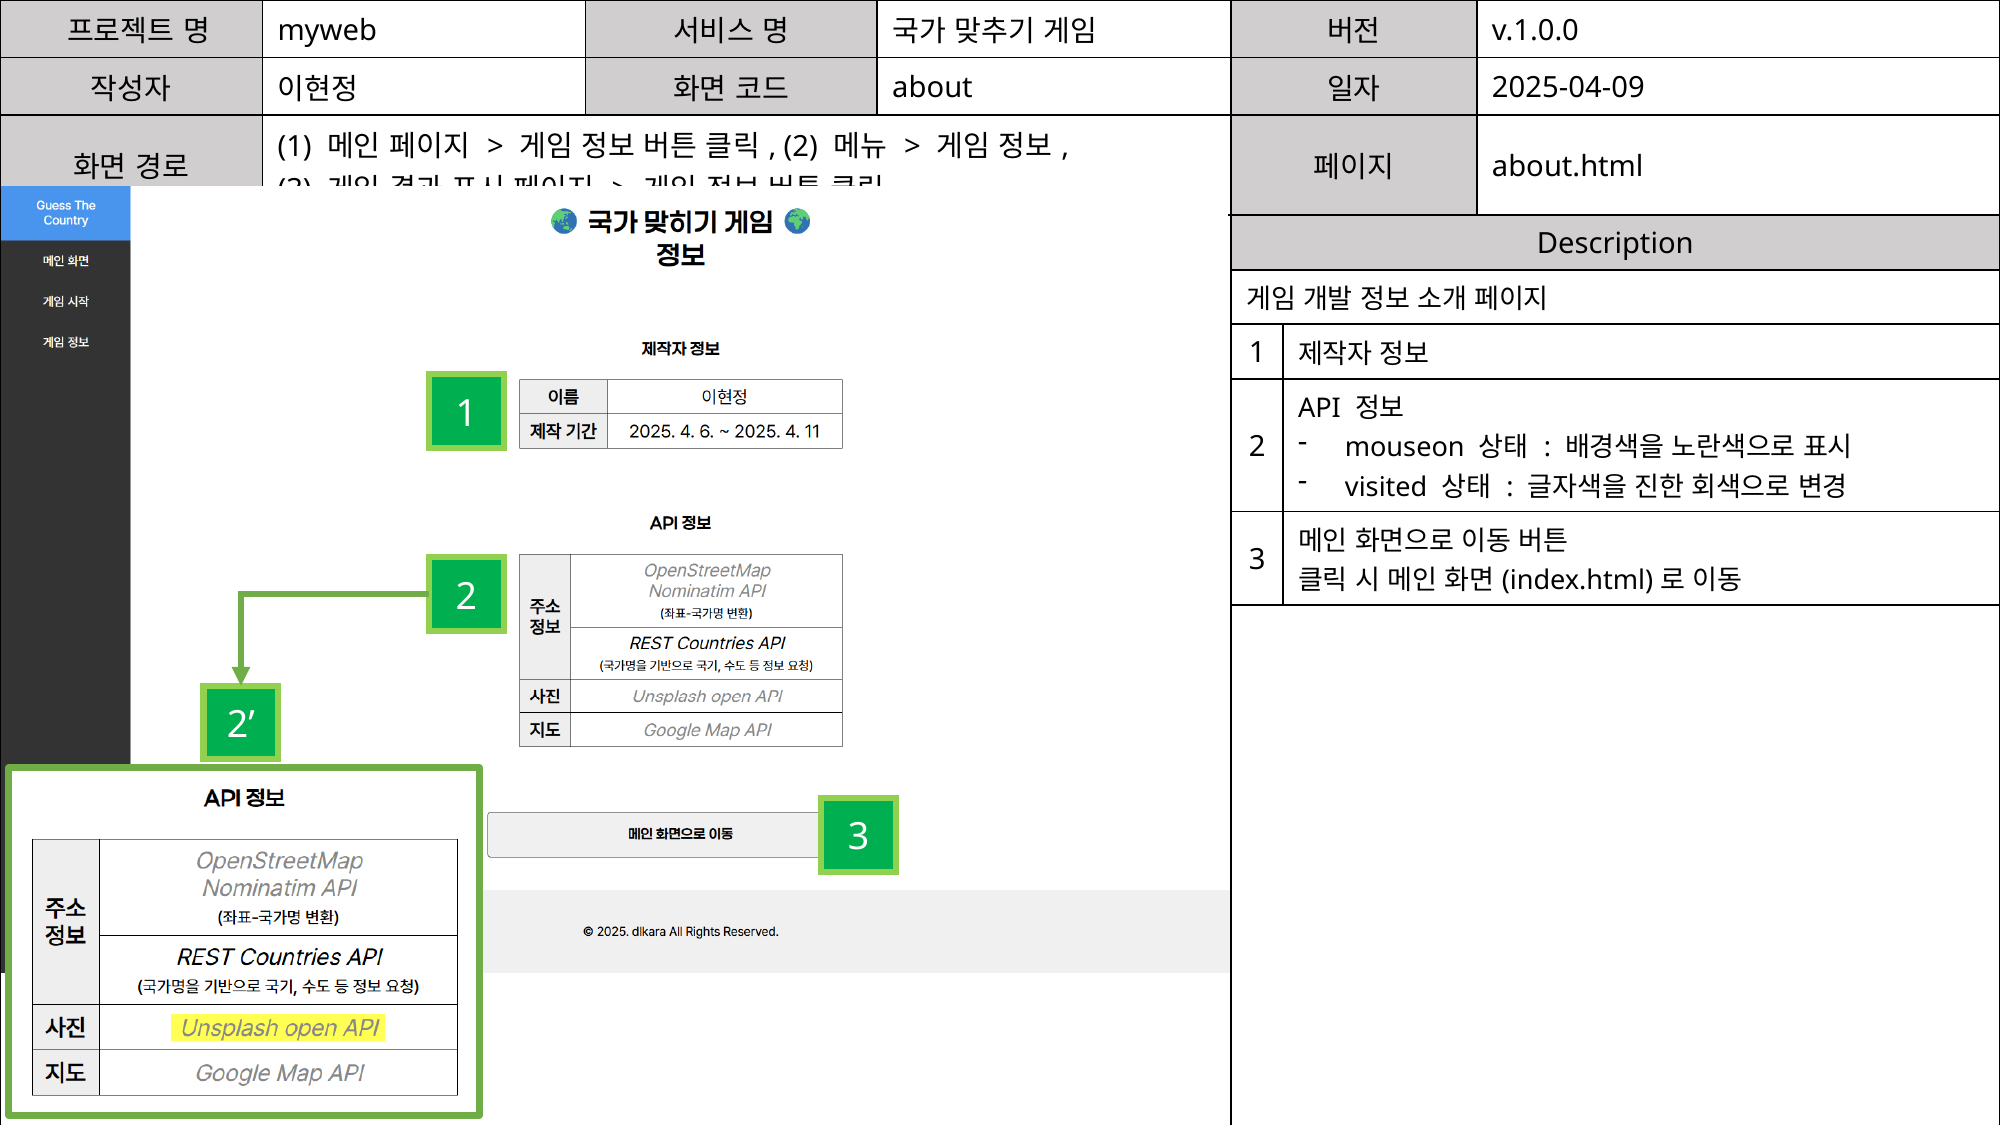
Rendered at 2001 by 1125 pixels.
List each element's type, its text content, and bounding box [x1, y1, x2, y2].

table_cell (1) 메인 페이지 > 게임 정보 버튼 클릭, (2) 메뉴 > 게임 정보, (3) 게임 결과 표시 페이지 > 게임 정보 버튼 클릭 [263, 116, 1230, 186]
table_header 버전 [1232, 1, 1476, 57]
table_cell 2 [1232, 380, 1282, 511]
table_cell API 정보 mouseon 상태 : 배경색을 노란색으로 표시 visited 상태 : 글자색을 진한 회색으로 변경 [1284, 380, 1999, 511]
table_cell 제작자 정보 [1284, 325, 1999, 378]
table_cell 3 [1232, 512, 1282, 604]
table_cell 1 [1232, 325, 1282, 378]
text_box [11, 593, 477, 1113]
table_cell about.html [1478, 116, 1999, 214]
table_header v.1.0.0 [1478, 1, 1999, 57]
table_cell 2025-04-09 [1478, 58, 1999, 114]
table_cell 일자 [1232, 58, 1476, 114]
table_cell about [878, 58, 1230, 114]
table_cell 화면 경로 [1, 116, 262, 186]
table_header 국가 맞추기 게임 [878, 1, 1230, 57]
table_cell 메인 화면으로 이동 버튼 클릭 시 메인 화면(index.html)로 이동 [1284, 512, 1999, 604]
table_cell [1232, 606, 1999, 1125]
table_header 프로젝트 명 [1, 1, 262, 57]
table_cell 페이지 [1232, 116, 1476, 214]
table_cell 작성자 [1, 58, 262, 114]
table_header myweb [263, 1, 585, 57]
table_cell Description [1232, 216, 1999, 269]
table_cell 이현정 [263, 58, 585, 114]
table_header 서비스 명 [586, 1, 876, 57]
table_cell [1, 973, 1230, 1125]
table_cell 게임 개발 정보 소개 페이지 [1232, 271, 1999, 323]
table_cell 화면 코드 [586, 58, 876, 114]
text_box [1, 186, 1230, 973]
